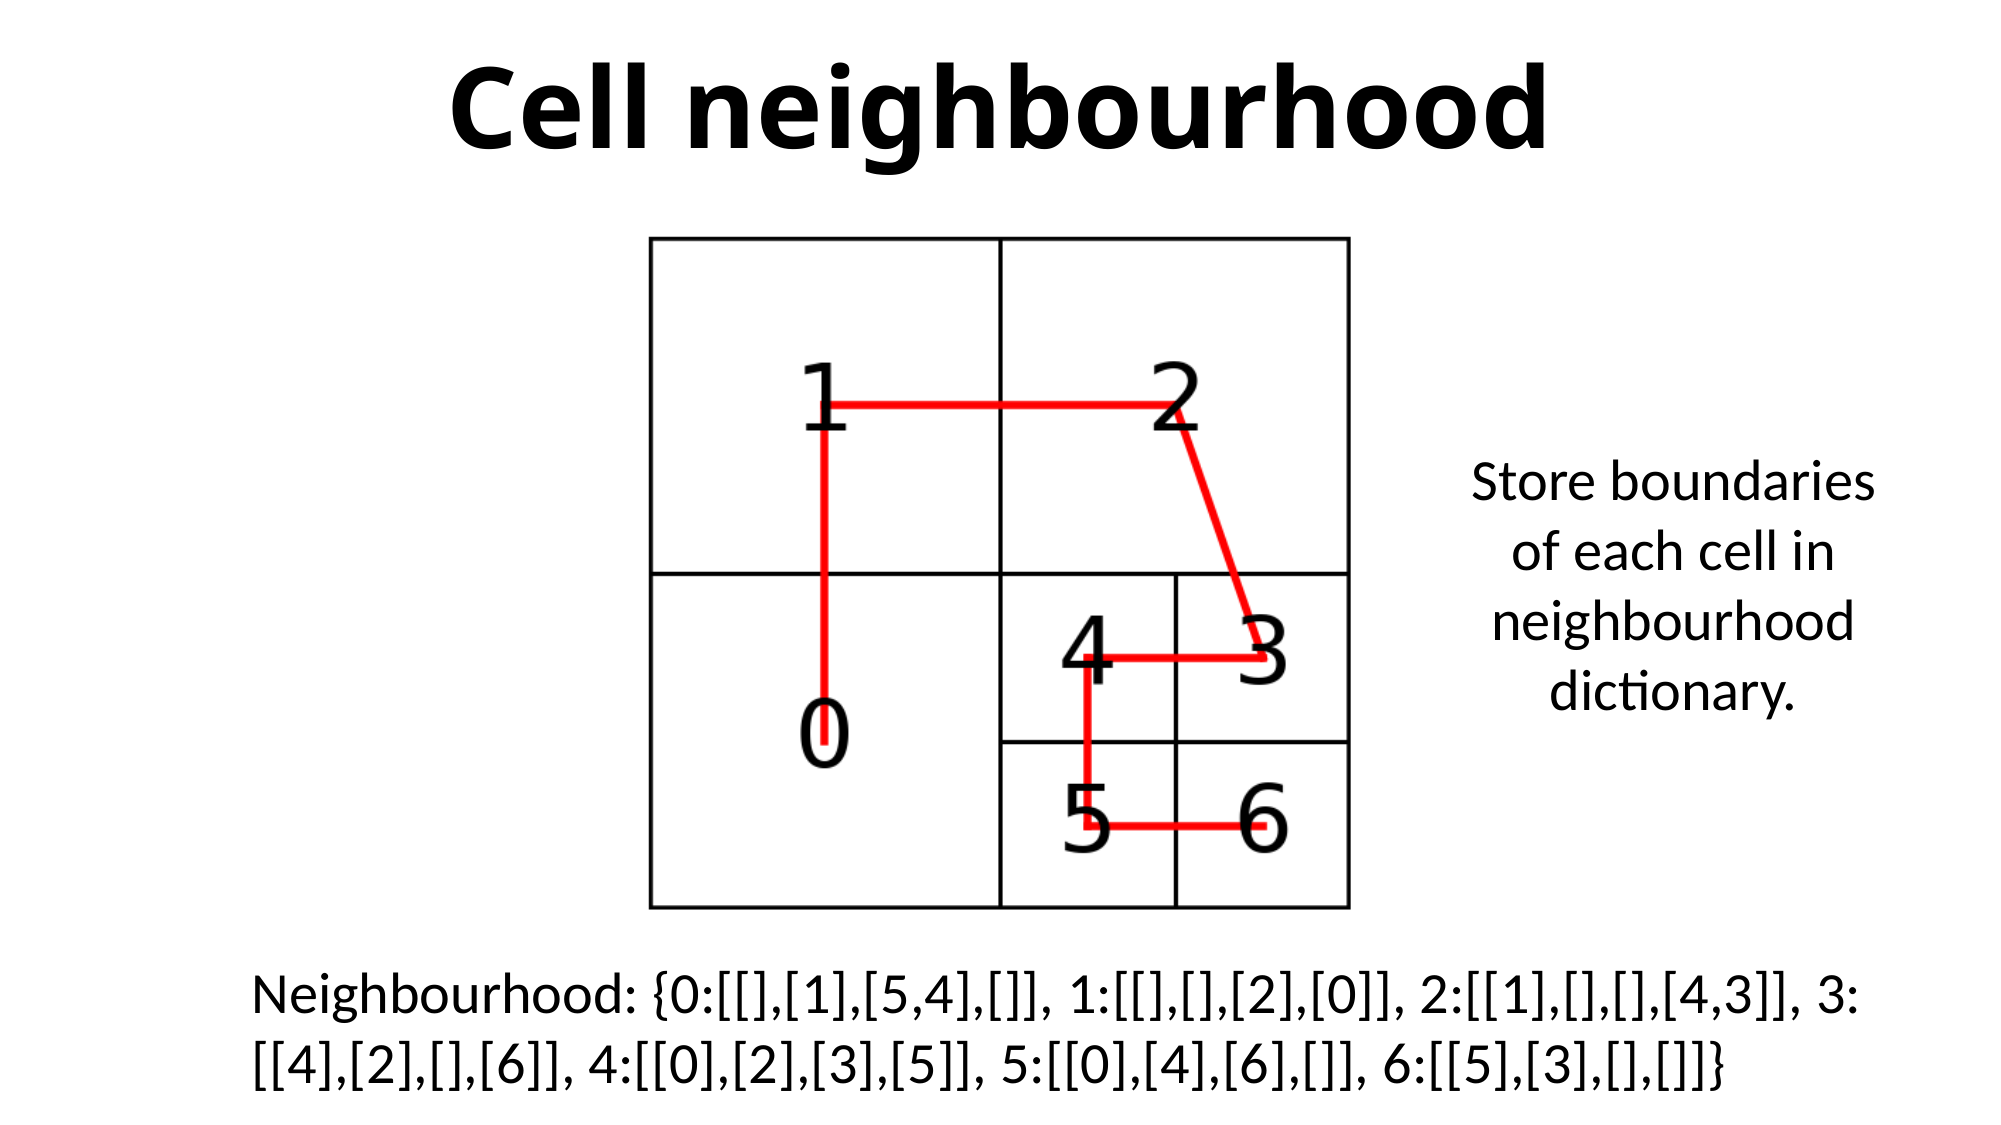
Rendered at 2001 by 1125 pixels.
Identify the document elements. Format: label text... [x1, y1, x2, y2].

text_box Neighbourhood: {0:[[],[1],[5,4],[]], 1:[[],[],[2],[0]], 2:[[1],[],[],[4,3]], 3:[[4],[2],[],[6]], 4:[[0],[2],[3],[5]], 5:[[0],[4],[6],[]], 6:[[5],[3],[],[]]} [237, 947, 1963, 1103]
text_box Store boundaries of each cell in neighbourhood dictionary. [1435, 435, 1912, 730]
text_box Cell neighbourhood [137, 2, 1863, 221]
picture [642, 230, 1358, 914]
